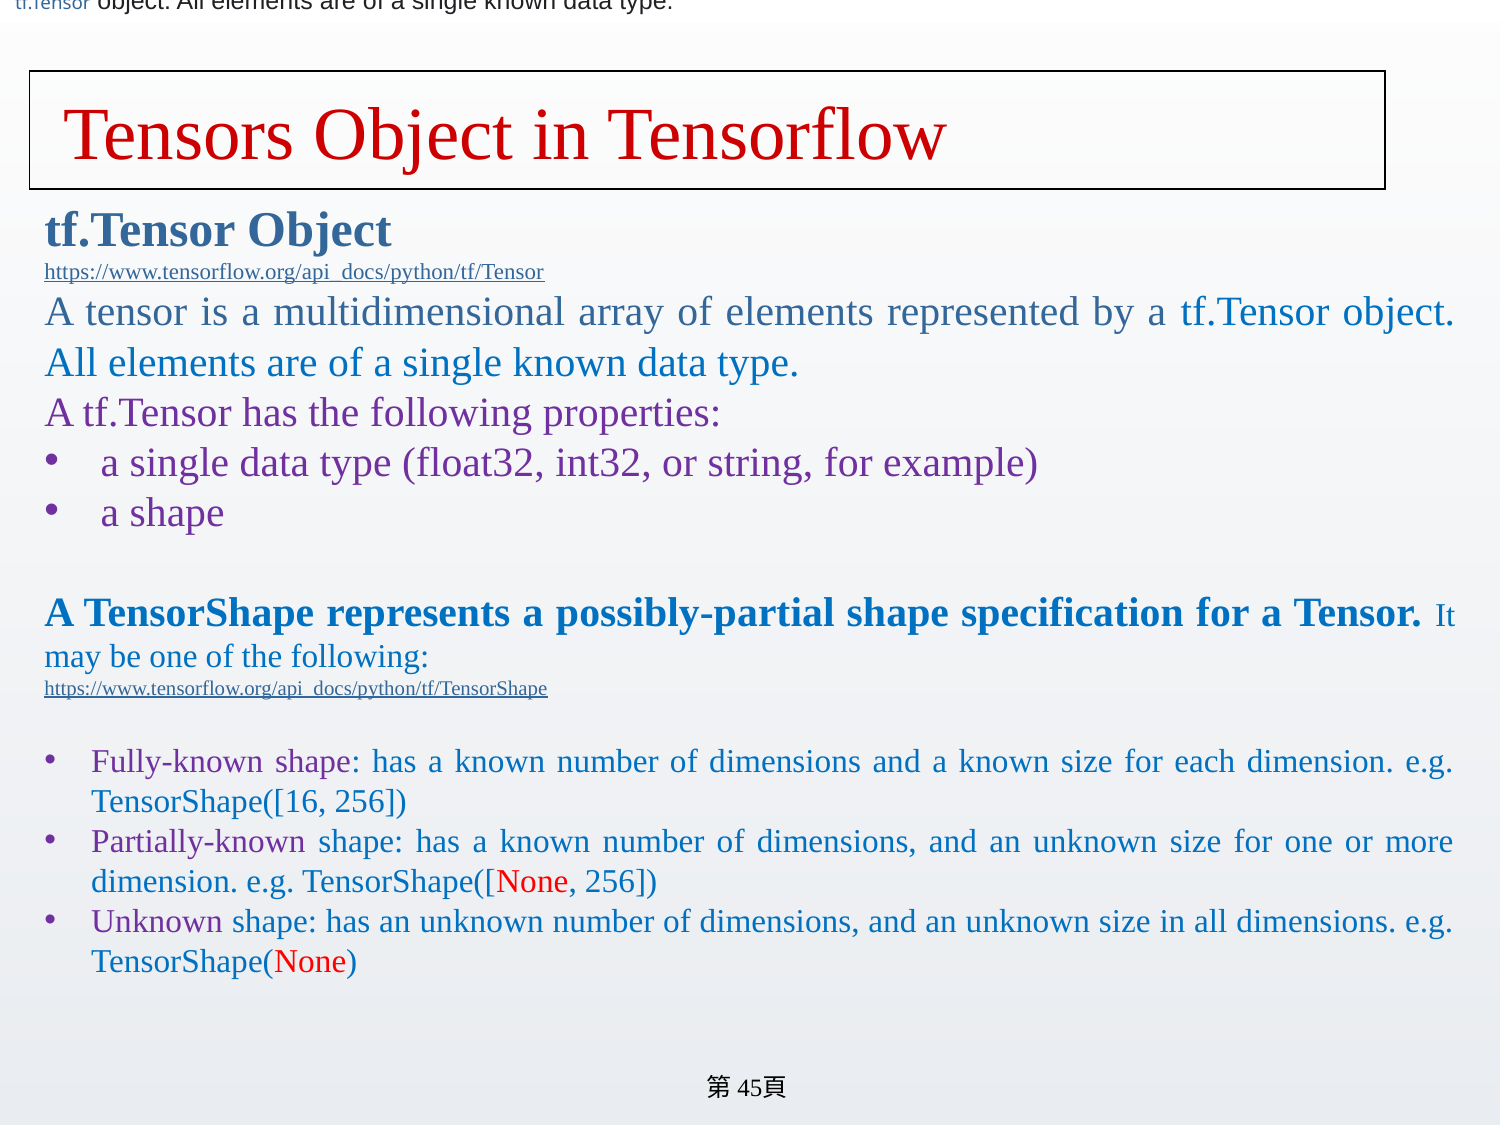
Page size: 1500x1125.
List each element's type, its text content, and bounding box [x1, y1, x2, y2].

text_box tf.Tensor object. All elements are of a single known data type. [0, 0, 1500, 23]
title Tensors Object in Tensorflow [29, 70, 1386, 189]
list tf.Tensor Object https://www.tensorflow.org/api_docs/python/tf/Tensor A tensor is a multidimensional array of elements represented by a tf.Tensor object. All elements are of a single known data type. A tf.Tensor has the following properties: a single data type (float32, int32, or string, for example) a shape A TensorShape represents a possibly-partial shape specification for a Tensor. It may be one of the following: https://www.tensorflow.org/api_docs/python/tf/TensorShape Fully-known shape: has a known number of dimensions and a known size for each dimension. e.g. TensorShape([16, 256]) Partially-known shape: has a known number of dimensions, and an unknown size for one or more dimension. e.g. TensorShape([None, 256]) Unknown shape: has an unknown number of dimensions, and an unknown size in all dimensions. e.g. TensorShape(None) [29, 189, 1471, 1083]
